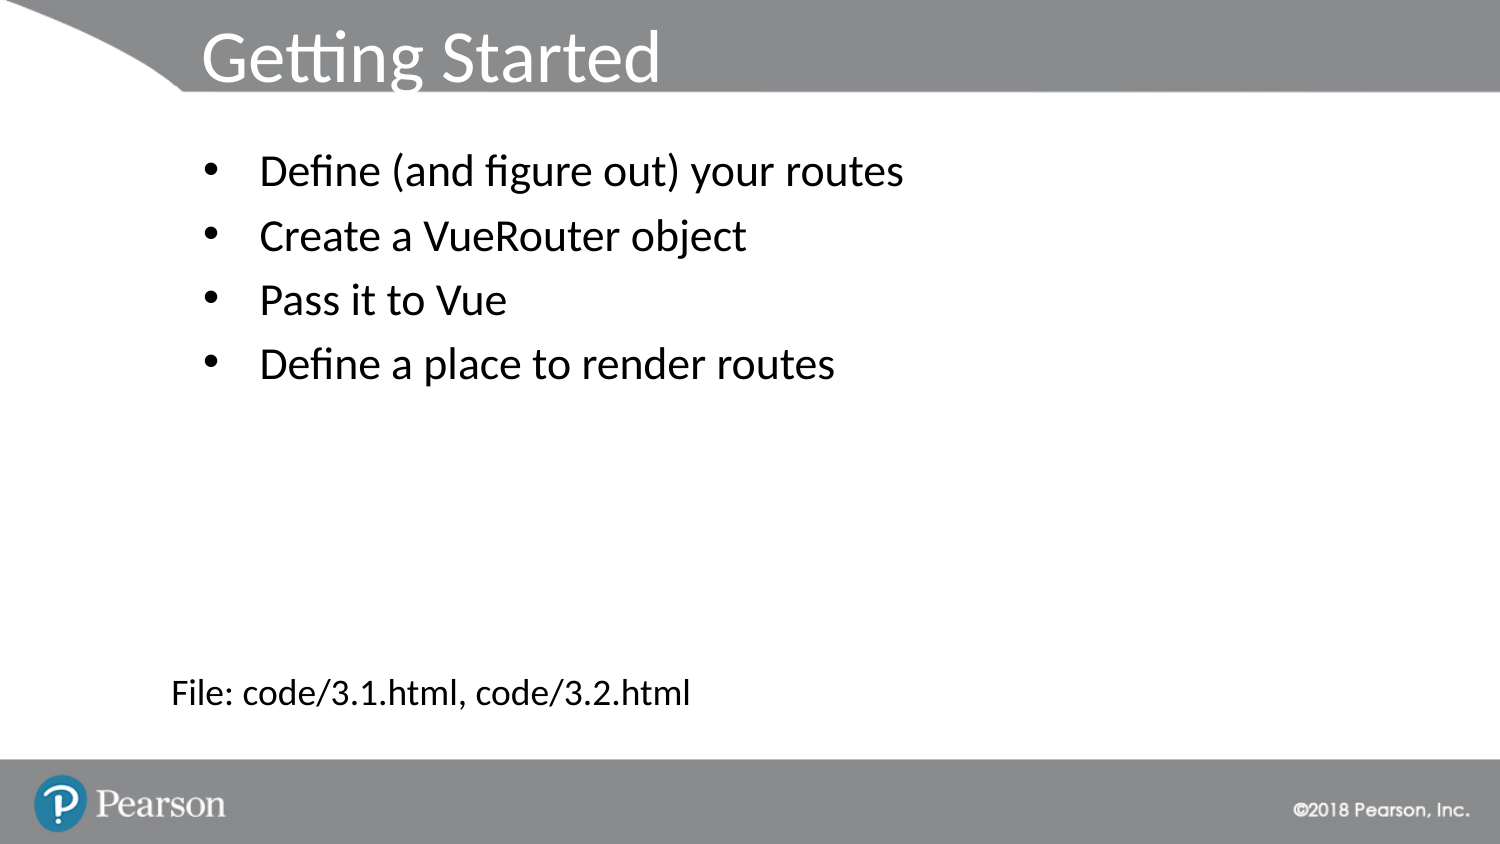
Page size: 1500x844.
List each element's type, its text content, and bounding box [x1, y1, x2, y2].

list Define (and figure out) your routes Create a VueRouter object Pass it to Vue Define a place to render routes [188, 133, 1425, 716]
picture [0, 0, 1500, 844]
title Getting Started [186, 0, 1425, 92]
text_box File: code/3.1.html, code/3.2.html [156, 660, 957, 721]
